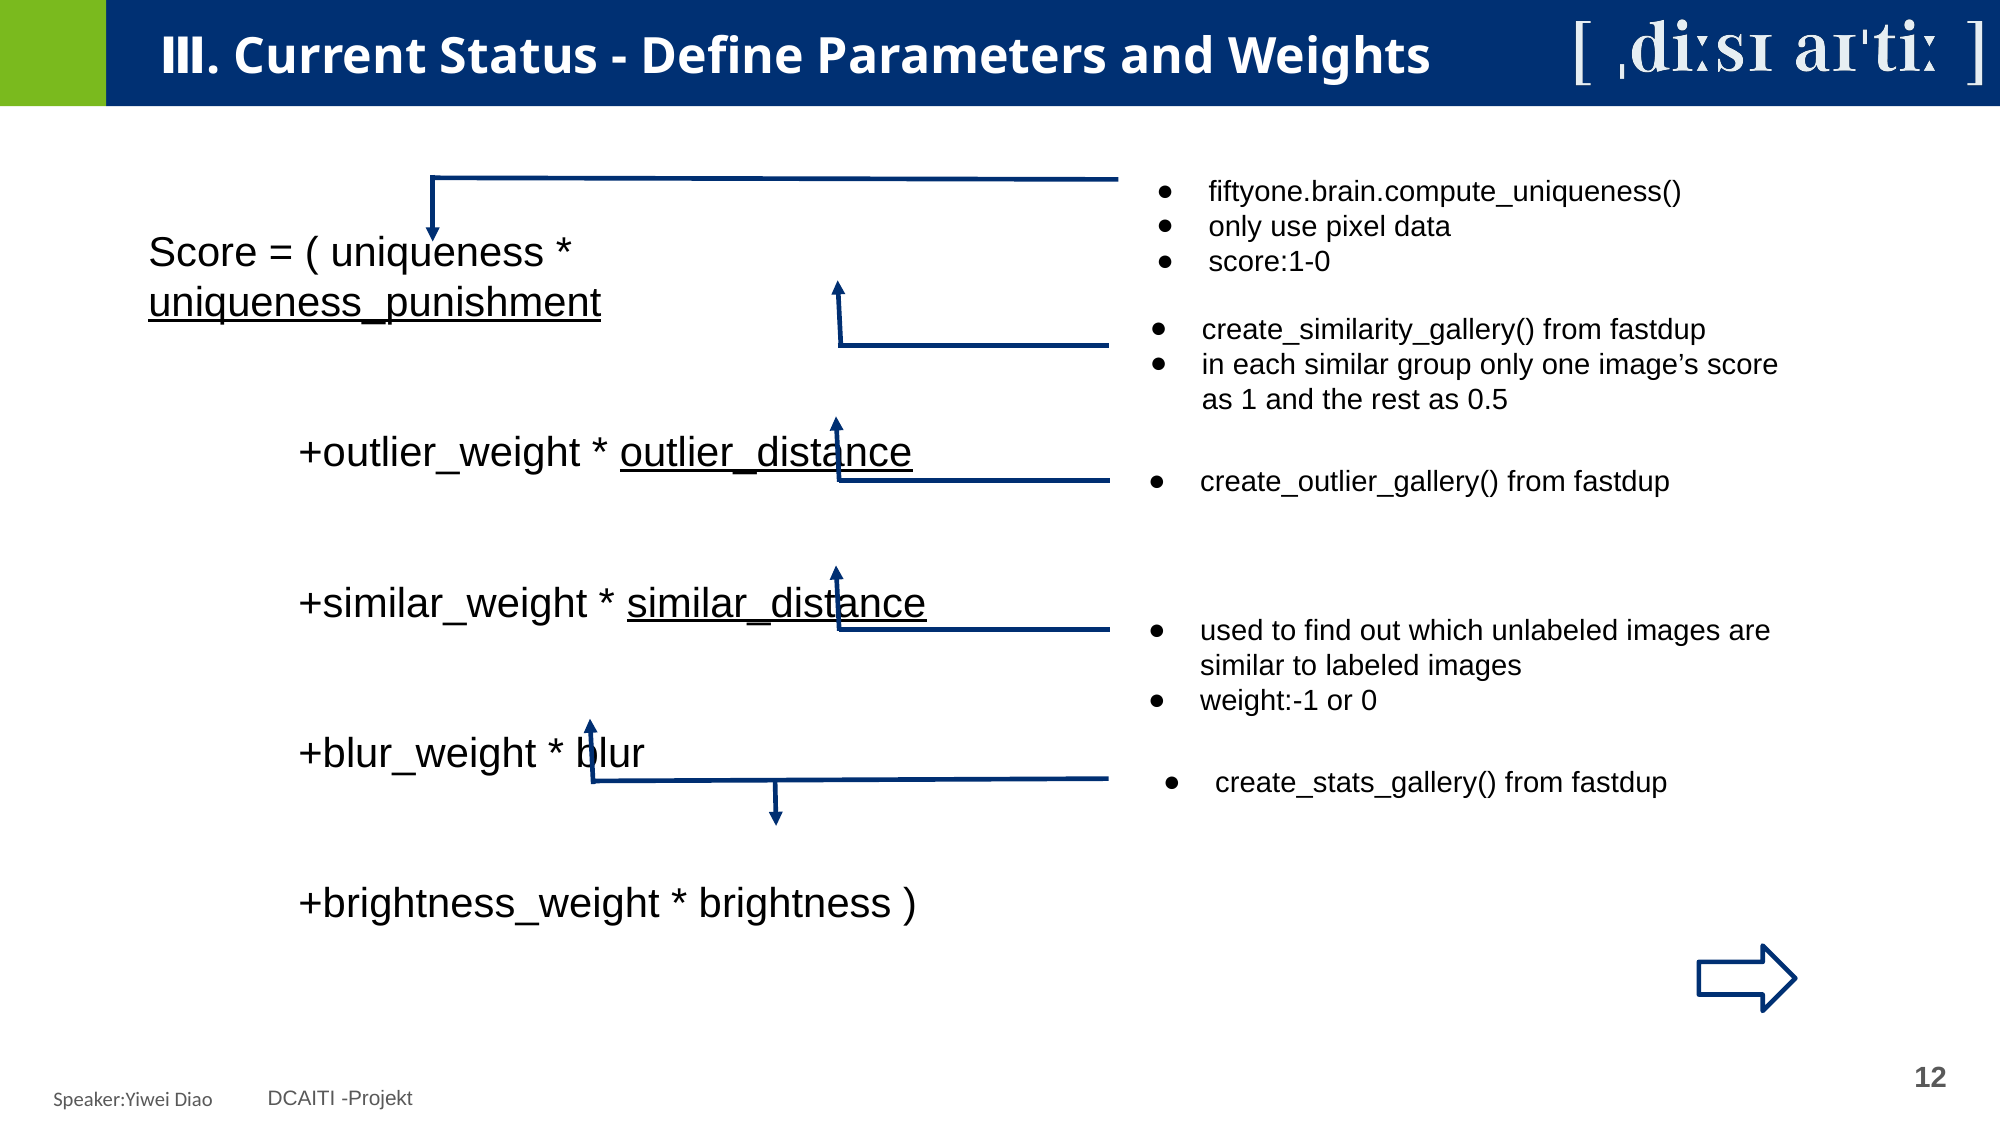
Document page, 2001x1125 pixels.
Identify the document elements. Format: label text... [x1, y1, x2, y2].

text_box create_stats_gallery() from fastdup [1125, 748, 1844, 814]
slide_number Speaker:Yiwei Diao [52, 1071, 215, 1125]
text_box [592, 778, 774, 782]
text_box Ⅲ. Current Status - Define Parameters and Weights [106, 0, 1626, 107]
text_box Score = ( uniqueness * uniqueness_punishment +outlier_weight * outlier_distance +similar_weight * similar_distance +blur_weight * blur +brightness_weight * brightness ) [133, 217, 1050, 1063]
text_box ‹#› [1850, 1022, 1947, 1125]
text_box DCAITI -Projekt [267, 1071, 1841, 1125]
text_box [835, 565, 840, 632]
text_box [777, 778, 1109, 782]
text_box used to find out which unlabeled images are similar to labeled images weight:-1 or 0 [1110, 596, 1829, 732]
text_box create_similarity_gallery() from fastdup in each similar group only one image’s score as 1 and the rest as 0.5 [1111, 295, 1831, 430]
text_box create_outlier_gallery() from fastdup [1110, 447, 1829, 513]
text_box fiftyone.brain.compute_uniqueness() only use pixel data score:1-0 [1118, 157, 1851, 293]
text_box [1698, 945, 1796, 1011]
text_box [835, 416, 840, 482]
picture [1626, 9, 1993, 94]
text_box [837, 280, 842, 345]
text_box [589, 718, 594, 780]
